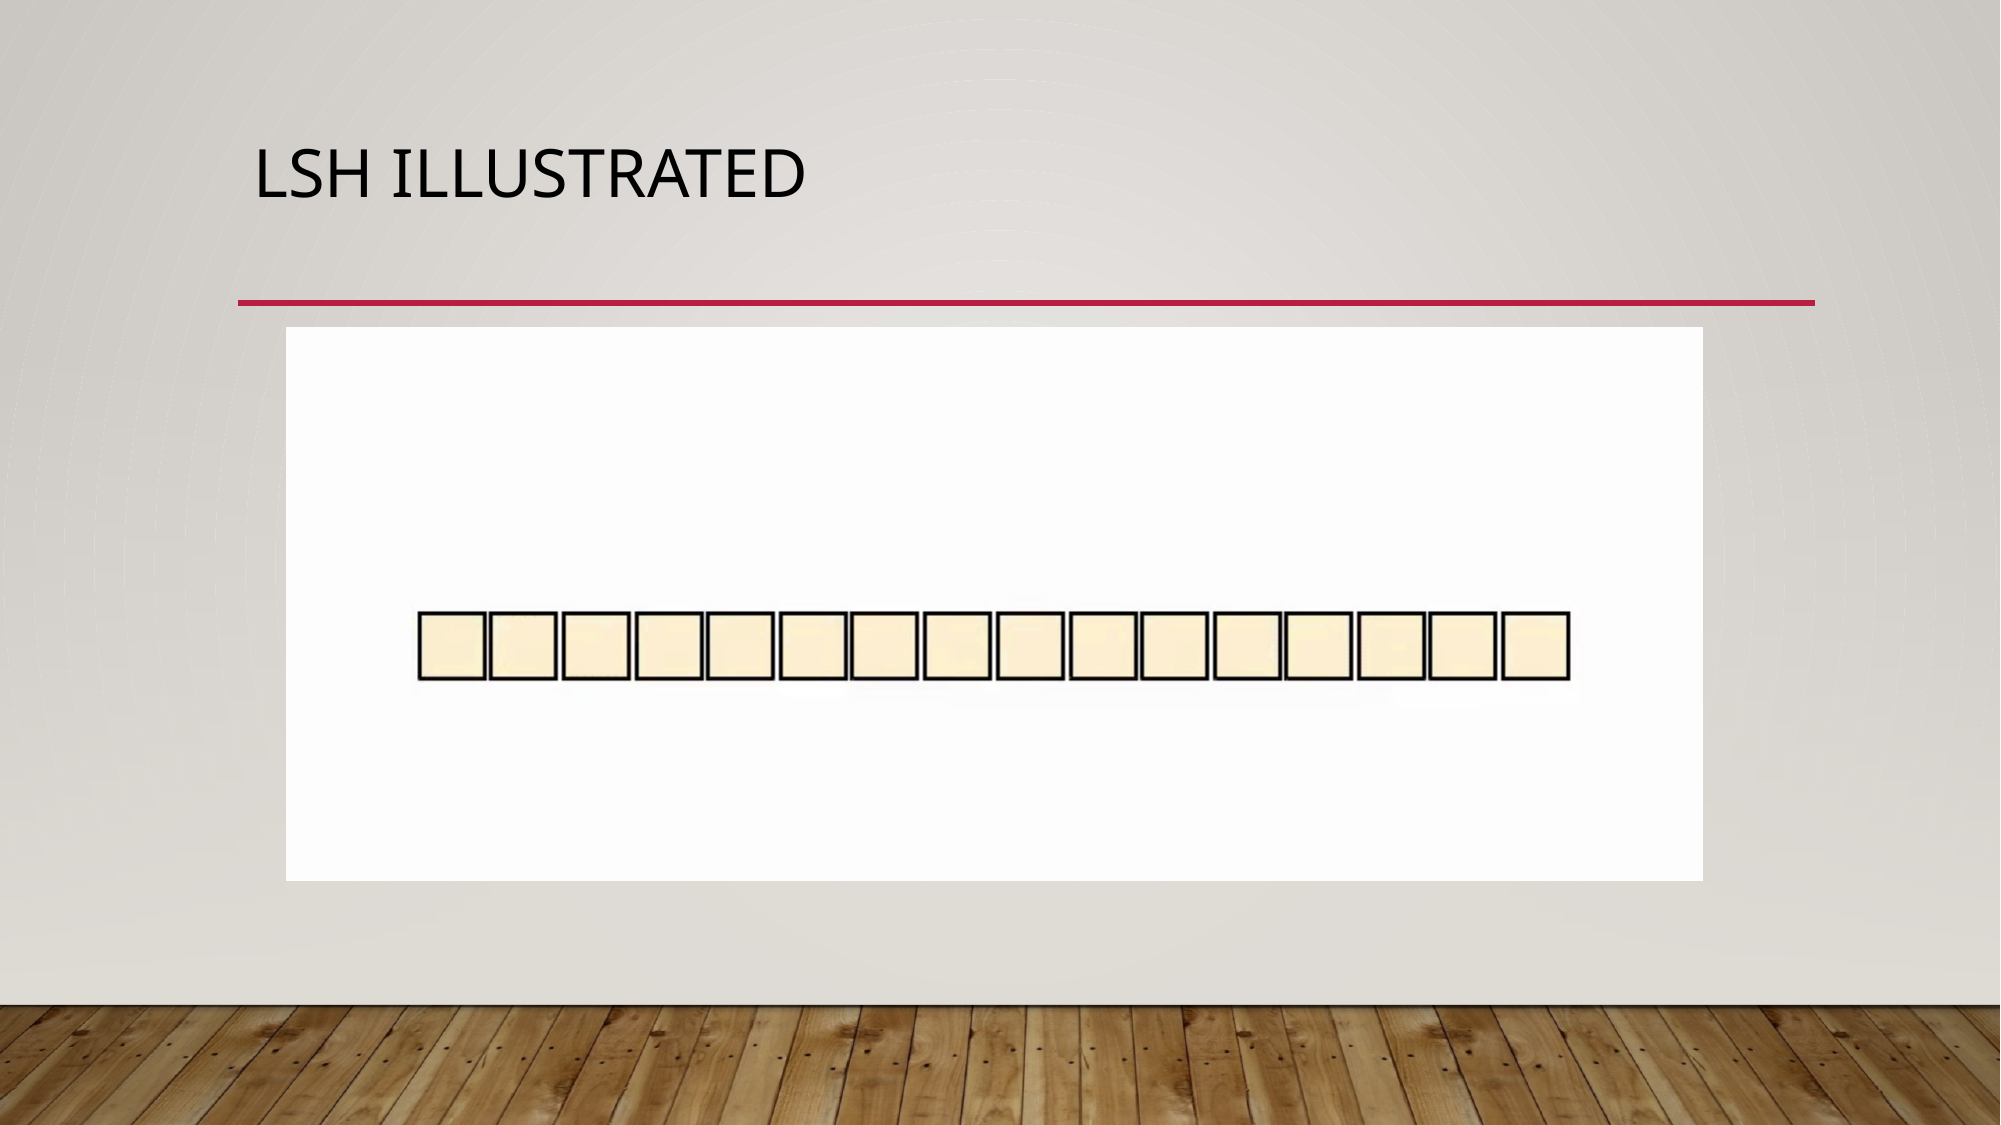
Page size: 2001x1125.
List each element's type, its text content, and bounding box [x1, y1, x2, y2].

picture [0, 1005, 2000, 1125]
title LSH Illustrated [238, 131, 1814, 305]
picture [285, 327, 1703, 881]
